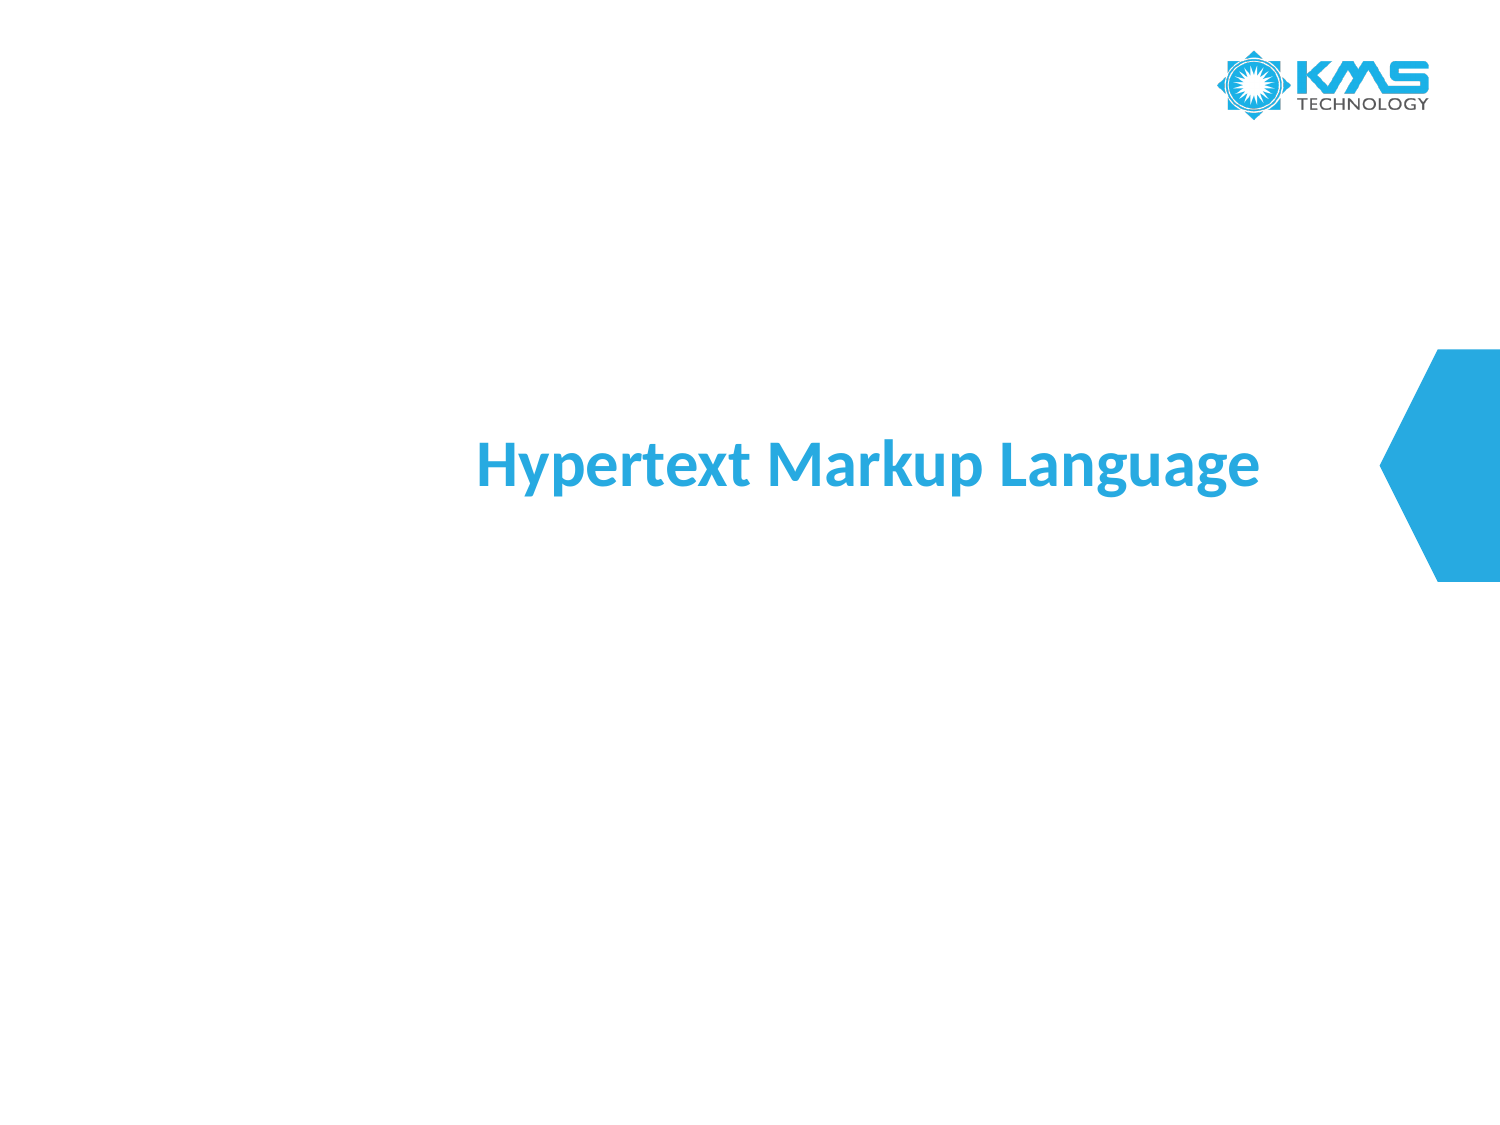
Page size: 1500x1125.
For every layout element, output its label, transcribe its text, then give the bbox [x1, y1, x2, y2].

picture [1208, 45, 1436, 126]
title Hypertext Markup Language [362, 412, 1277, 501]
